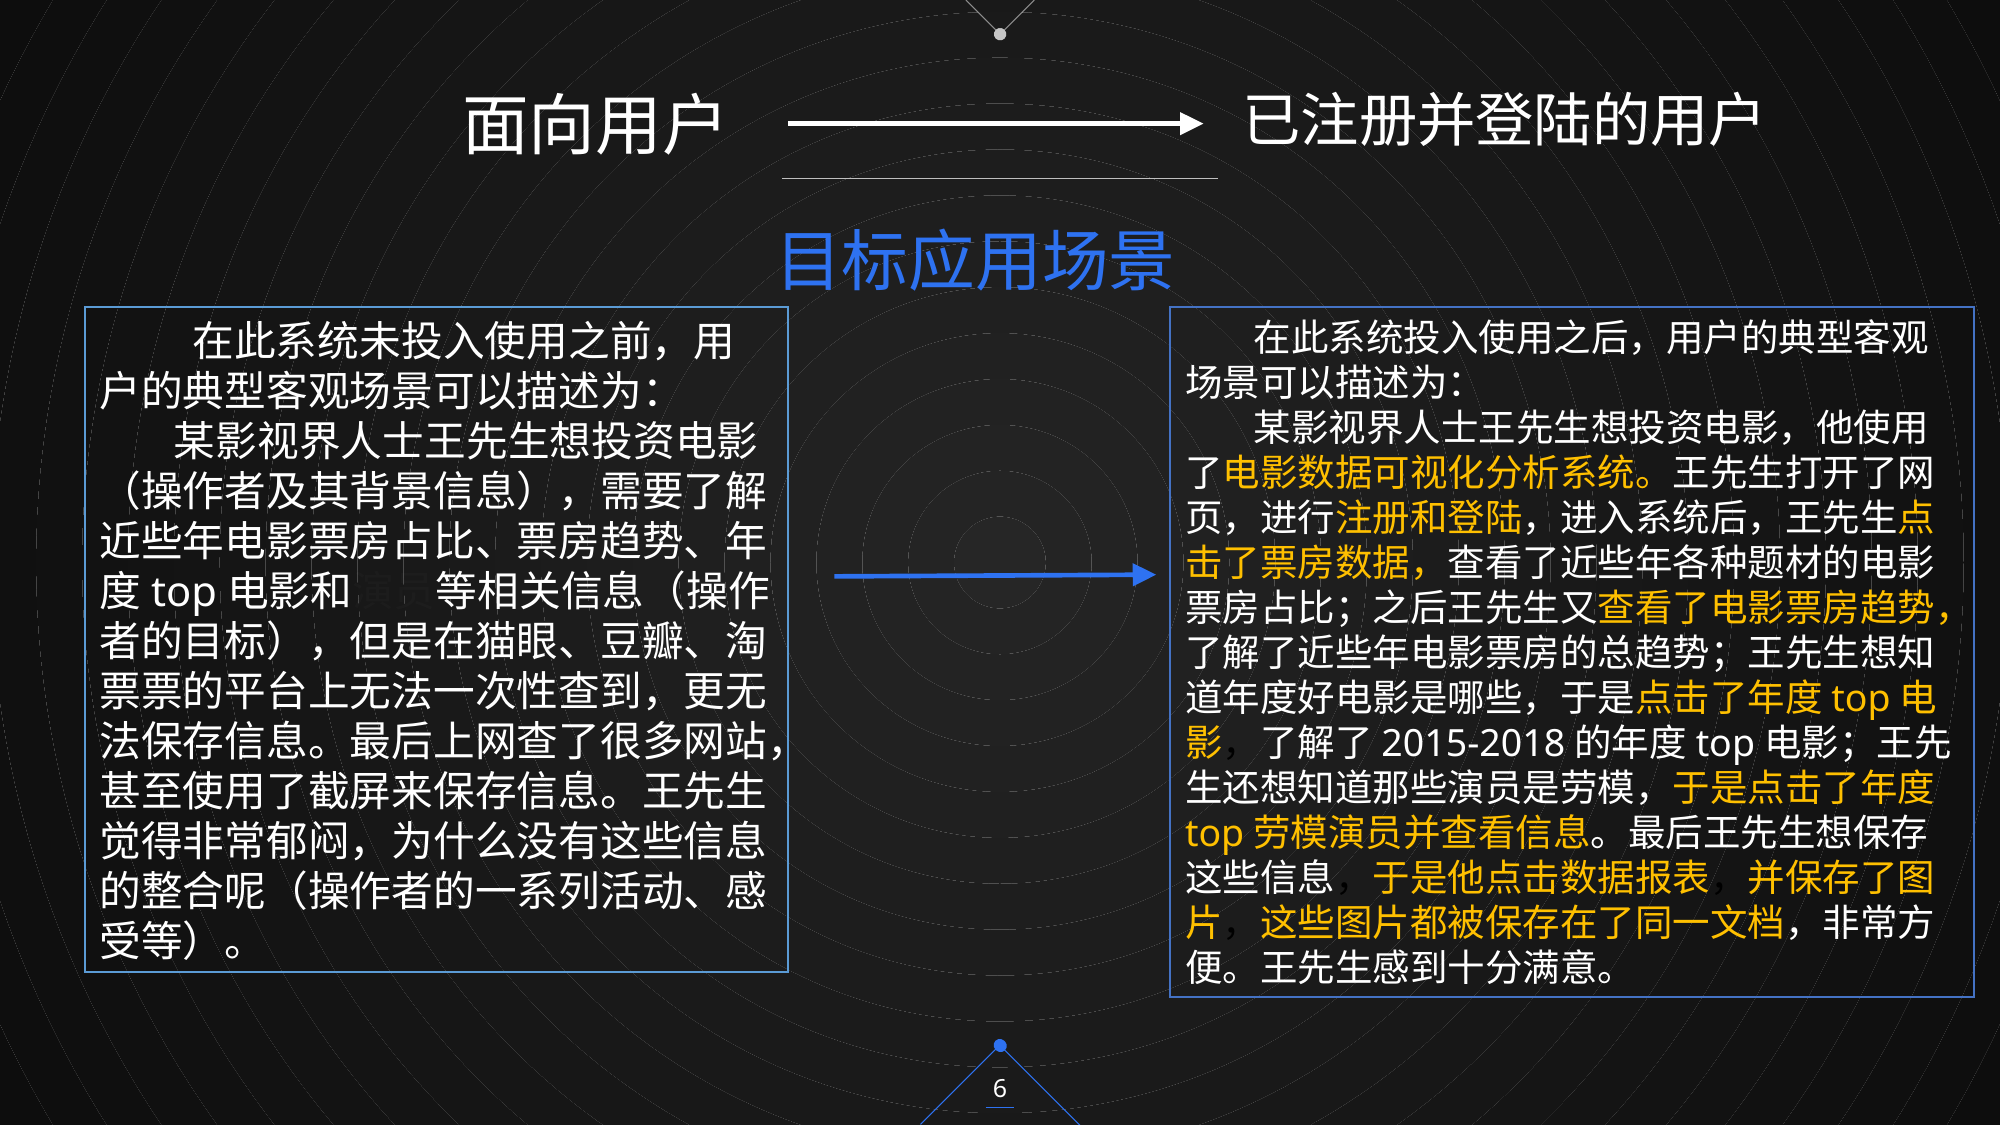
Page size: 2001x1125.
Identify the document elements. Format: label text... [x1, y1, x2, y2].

slide_number 6 [947, 1059, 1053, 1120]
text_box 面向用户 [447, 75, 835, 171]
text_box 目标应用场景 [714, 211, 1237, 306]
text_box 在此系统投入使用之后，用户的典型客观场景可以描述为： 某影视界人士王先生想投资电影，他使用了电影数据可视化分析系统。王先生打开了网页，进行注册和登陆，进入系统后，王先生点击了票房数据，查看了近些年各种题材的电影票房占比；之后王先生又查看了电影票房趋势，了解了近些年电影票房的总趋势；王先生想知道年度好电影是哪些，于是点击了年度top电影，了解了2015-2018的年度top电影；王先生还想知道那些演员是劳模，于是点击了年度top劳模演员并查看信息。最后王先生想保存这些信息，于是他点击数据报表，并保存了图片，这些图片都被保存在了同一文档，非常方便。王先生感到十分满意。 [1169, 306, 1975, 998]
text_box [1820, 636, 1899, 694]
text_box 在此系统未投入使用之前，用户的典型客观场景可以描述为： 某影视界人士王先生想投资电影（操作者及其背景信息），需要了解近些年电影票房占比、票房趋势、年度top电影和演员等相关信息（操作者的目标），但是在猫眼、豆瓣、淘票票的平台上无法一次性查到，更无法保存信息。最后上网查了很多网站，甚至使用了截屏来保存信息。王先生觉得非常郁闷，为什么没有这些信息的整合呢（操作者的一系列活动、感受等）。 [84, 306, 789, 973]
text_box 已注册并登陆的用户 [1170, 75, 1840, 161]
